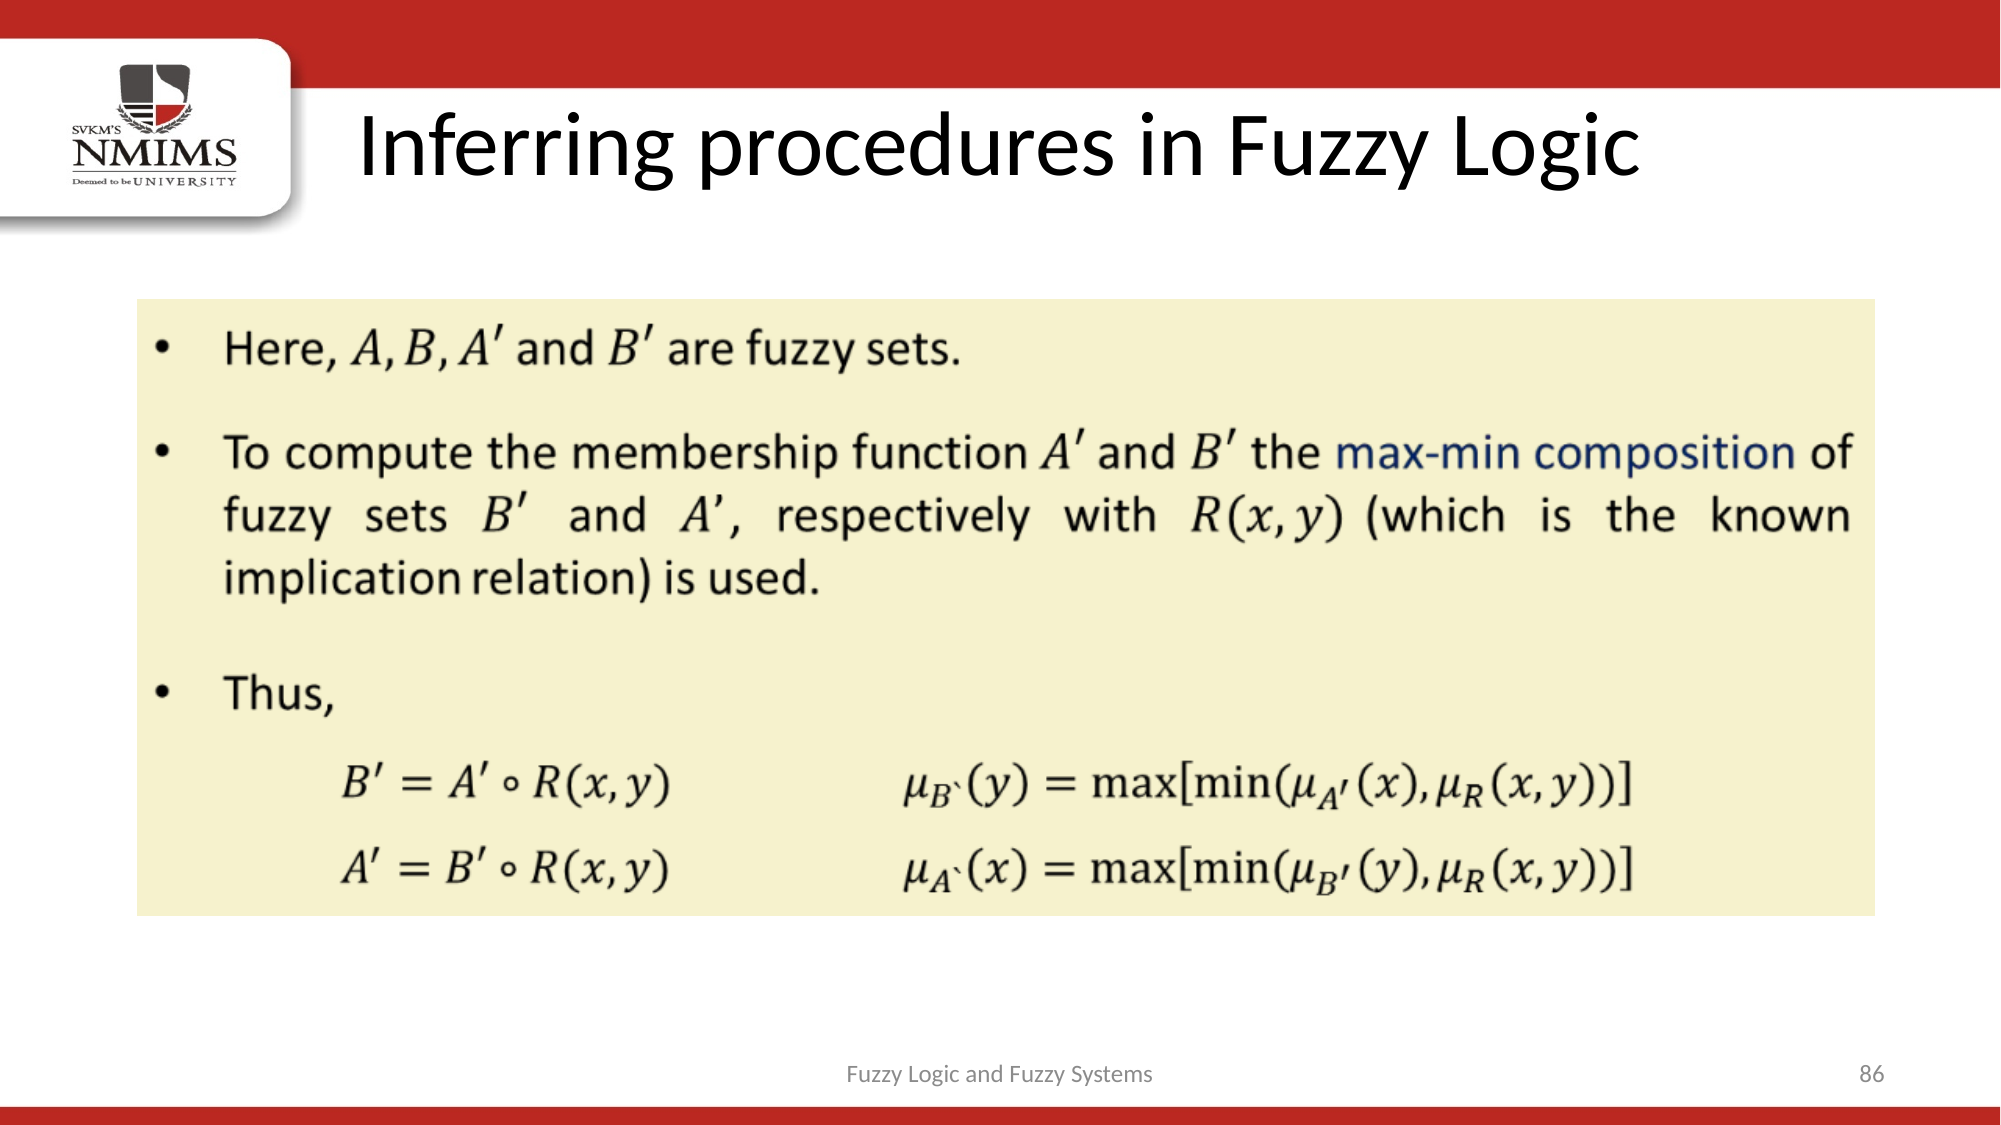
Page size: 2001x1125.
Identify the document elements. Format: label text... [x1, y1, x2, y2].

title Inferring procedures in Fuzzy Logic [99, 45, 1900, 233]
picture [0, 0, 2001, 1125]
slide_number 86 [1433, 1042, 1900, 1103]
footer Fuzzy Logic and Fuzzy Systems [683, 1042, 1317, 1103]
